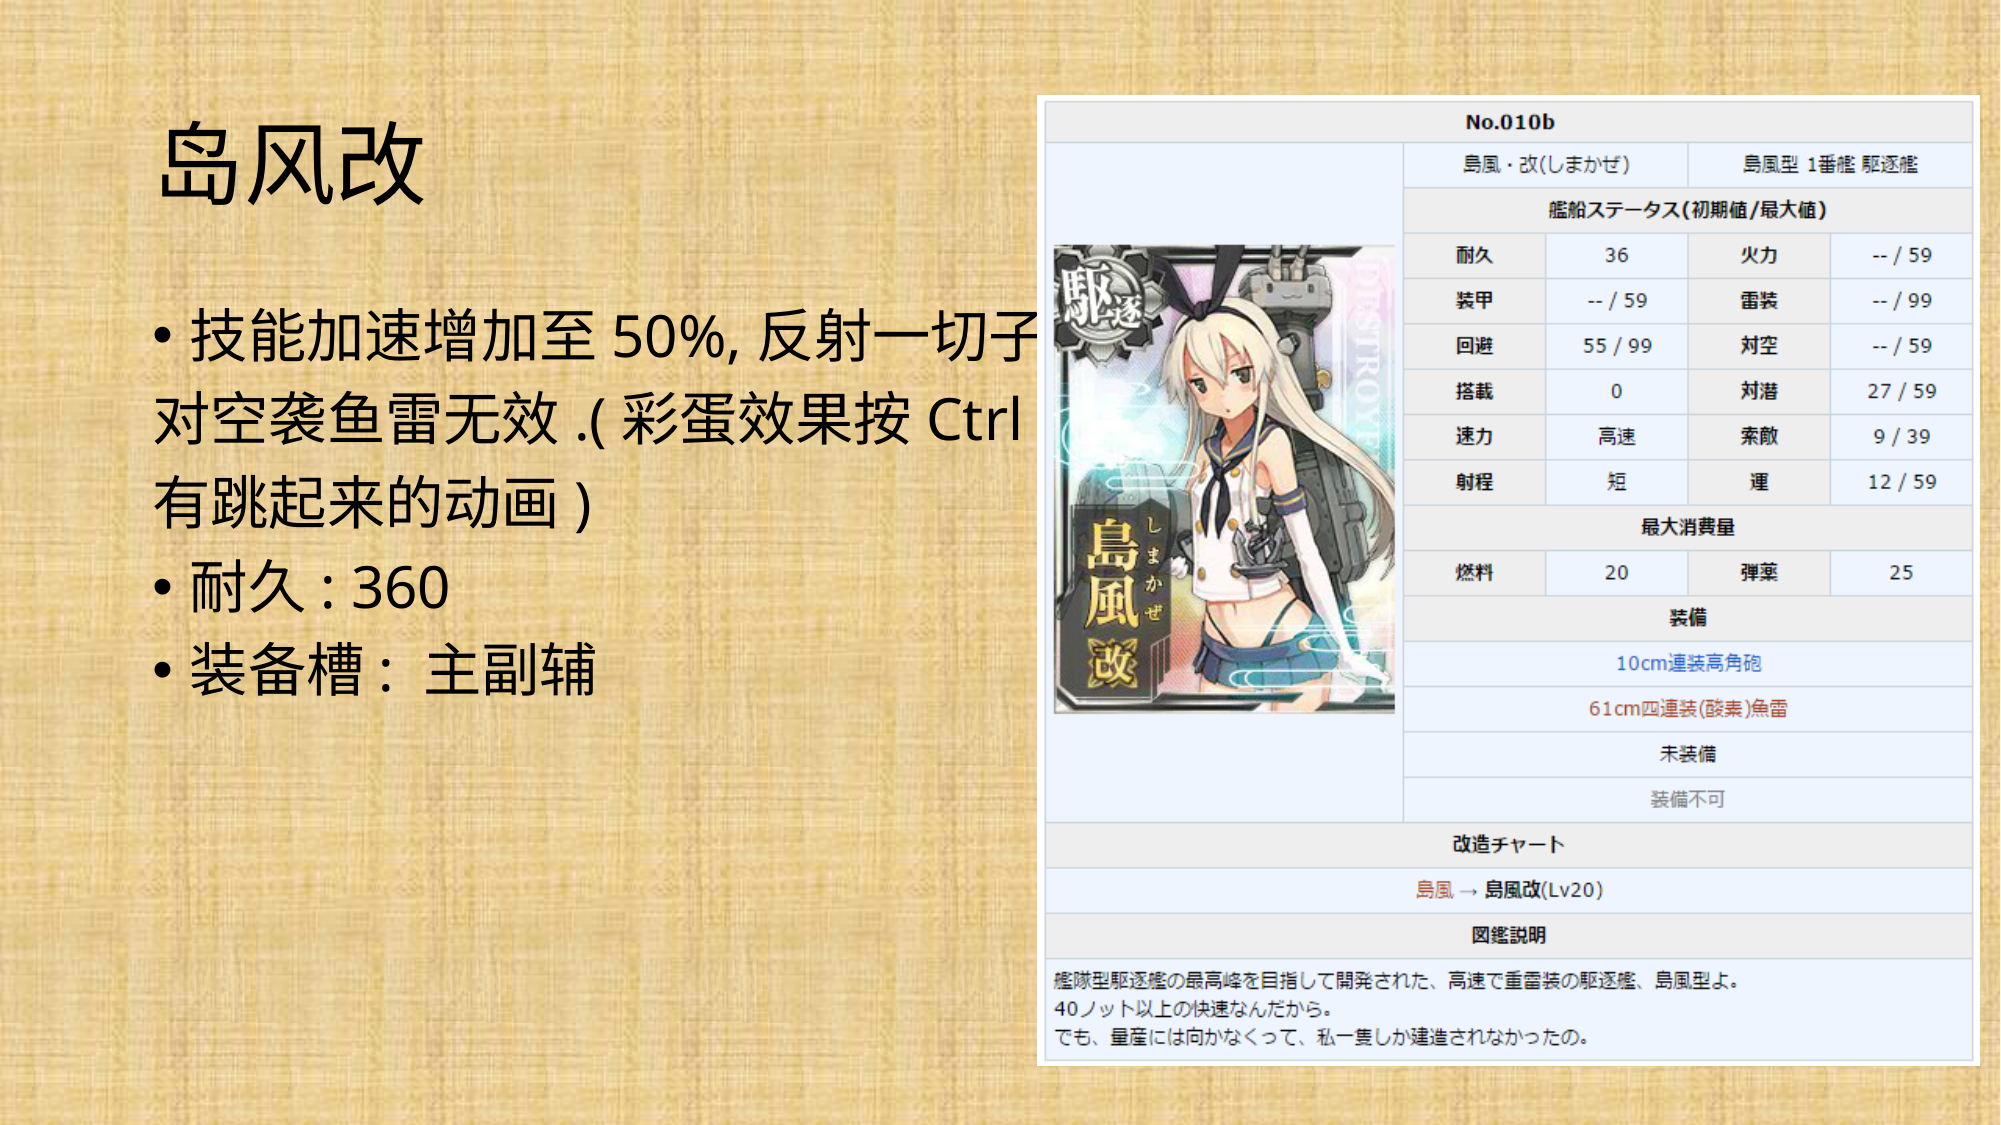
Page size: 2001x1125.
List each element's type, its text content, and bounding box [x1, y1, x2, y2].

list 技能加速增加至50%,反射一切子弹 对空袭鱼雷无效.(彩蛋效果按Ctrl会 有跳起来的动画) 耐久: 360 装备槽: 主副辅 [137, 299, 1037, 1014]
picture [0, 0, 2001, 1125]
title 岛风改 [137, 59, 1863, 278]
